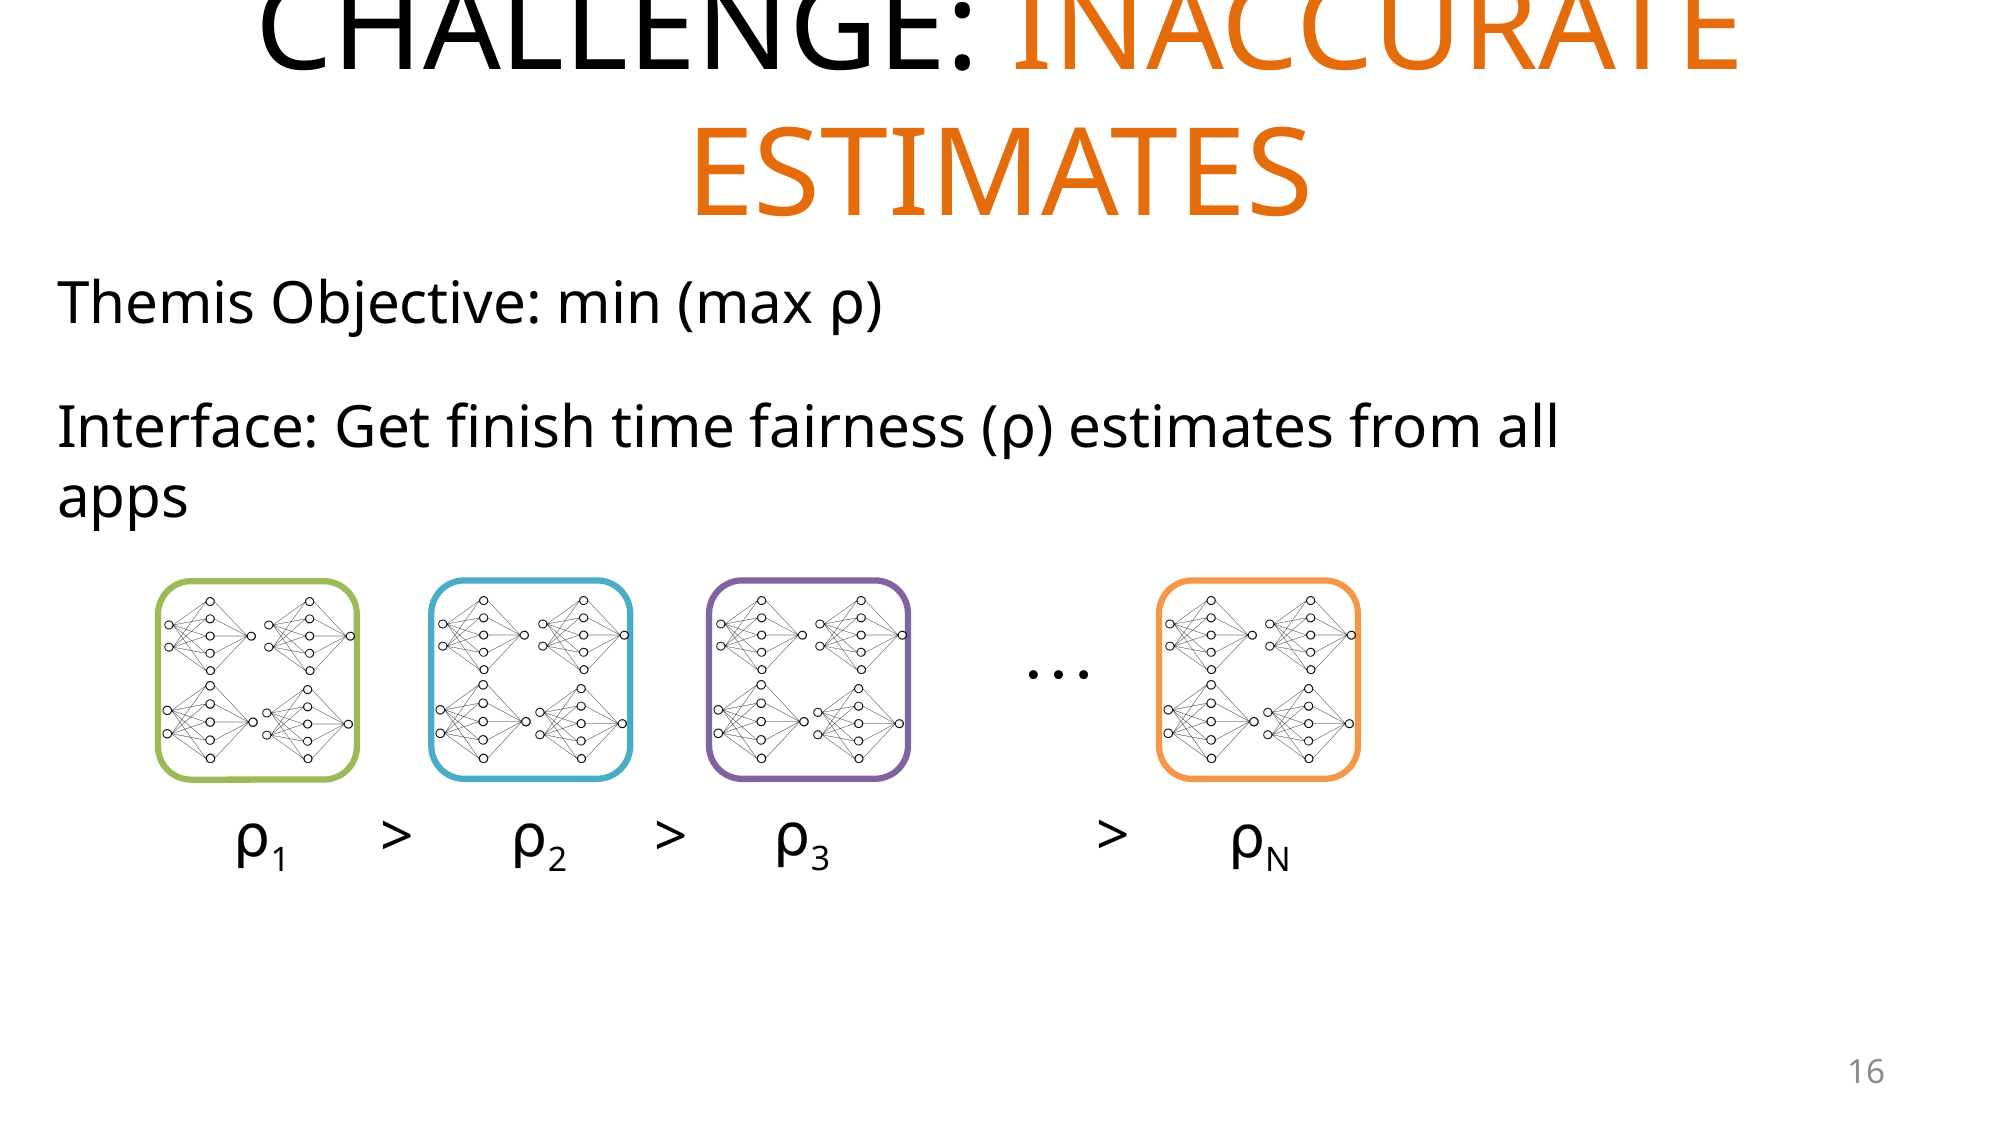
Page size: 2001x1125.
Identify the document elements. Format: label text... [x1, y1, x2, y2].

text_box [708, 580, 909, 780]
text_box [157, 580, 358, 780]
text_box … [1006, 596, 1061, 702]
text_box ⍴3 [759, 789, 858, 885]
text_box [1158, 580, 1359, 780]
slide_number 16 [1433, 1042, 1900, 1103]
text_box ⍴N [1213, 791, 1355, 886]
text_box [431, 580, 631, 780]
text_box Interface: Get finish time fairness (⍴) estimates from all apps [42, 381, 1598, 537]
text_box > [639, 790, 722, 876]
text_box > [1081, 789, 1163, 875]
text_box ⍴2 [496, 790, 595, 886]
title CHALLENGE: INACCURATE ESTIMATES [99, 0, 1900, 188]
text_box > [365, 790, 448, 876]
text_box Themis Objective: min (max ⍴) [42, 257, 1091, 343]
text_box ⍴1 [218, 790, 318, 886]
